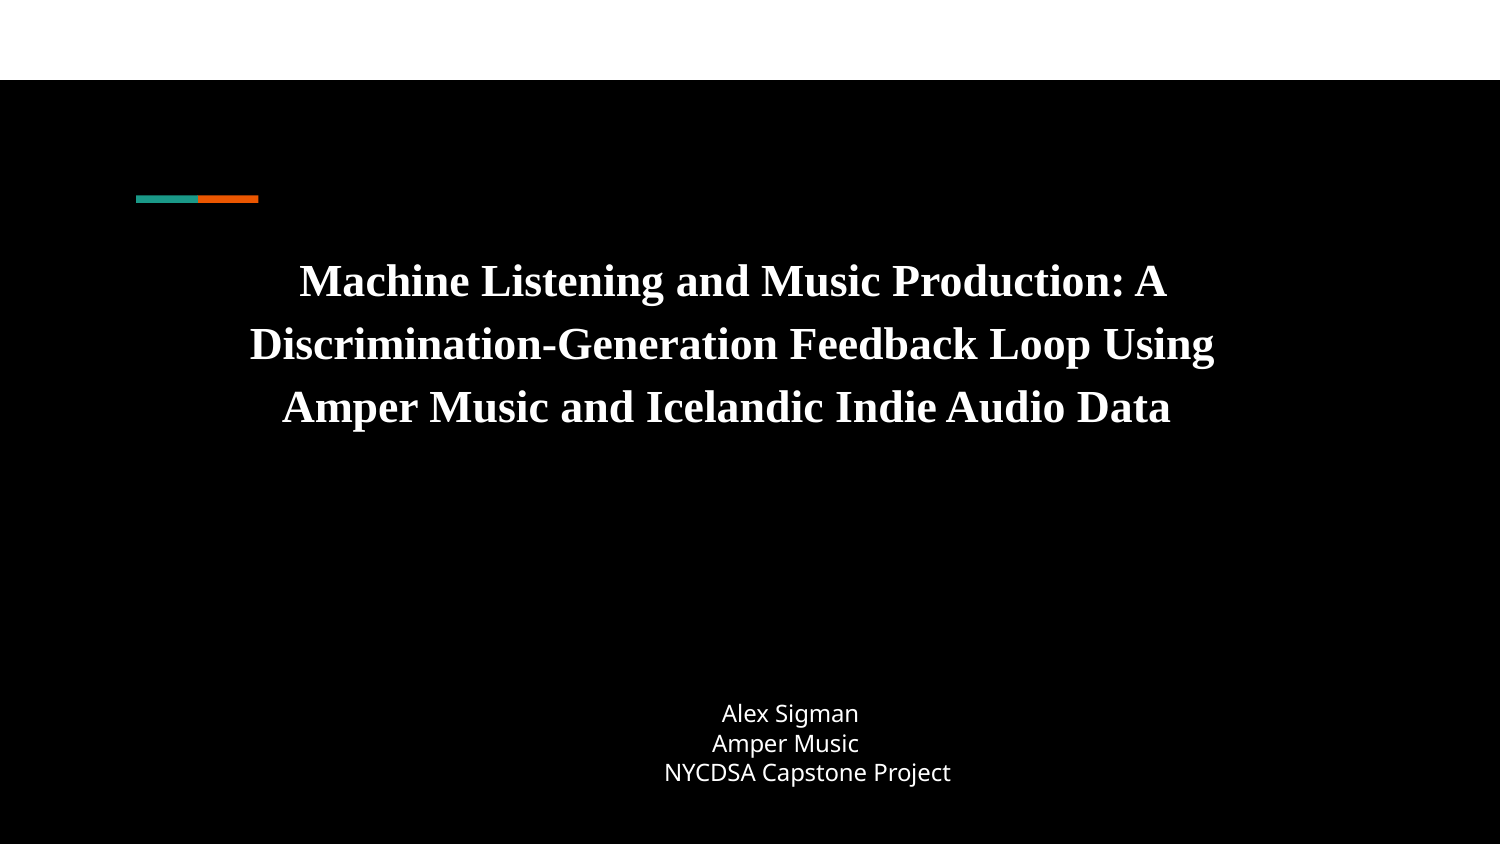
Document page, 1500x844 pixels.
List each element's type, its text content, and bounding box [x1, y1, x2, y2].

title Machine Listening and Music Production: A Discrimination-Generation Feedback Loop Using Amper Music and Icelandic Indie Audio Data [187, 226, 1278, 523]
subtitle Alex Sigman Amper Music NYCDSA Capstone Project [334, 676, 981, 833]
